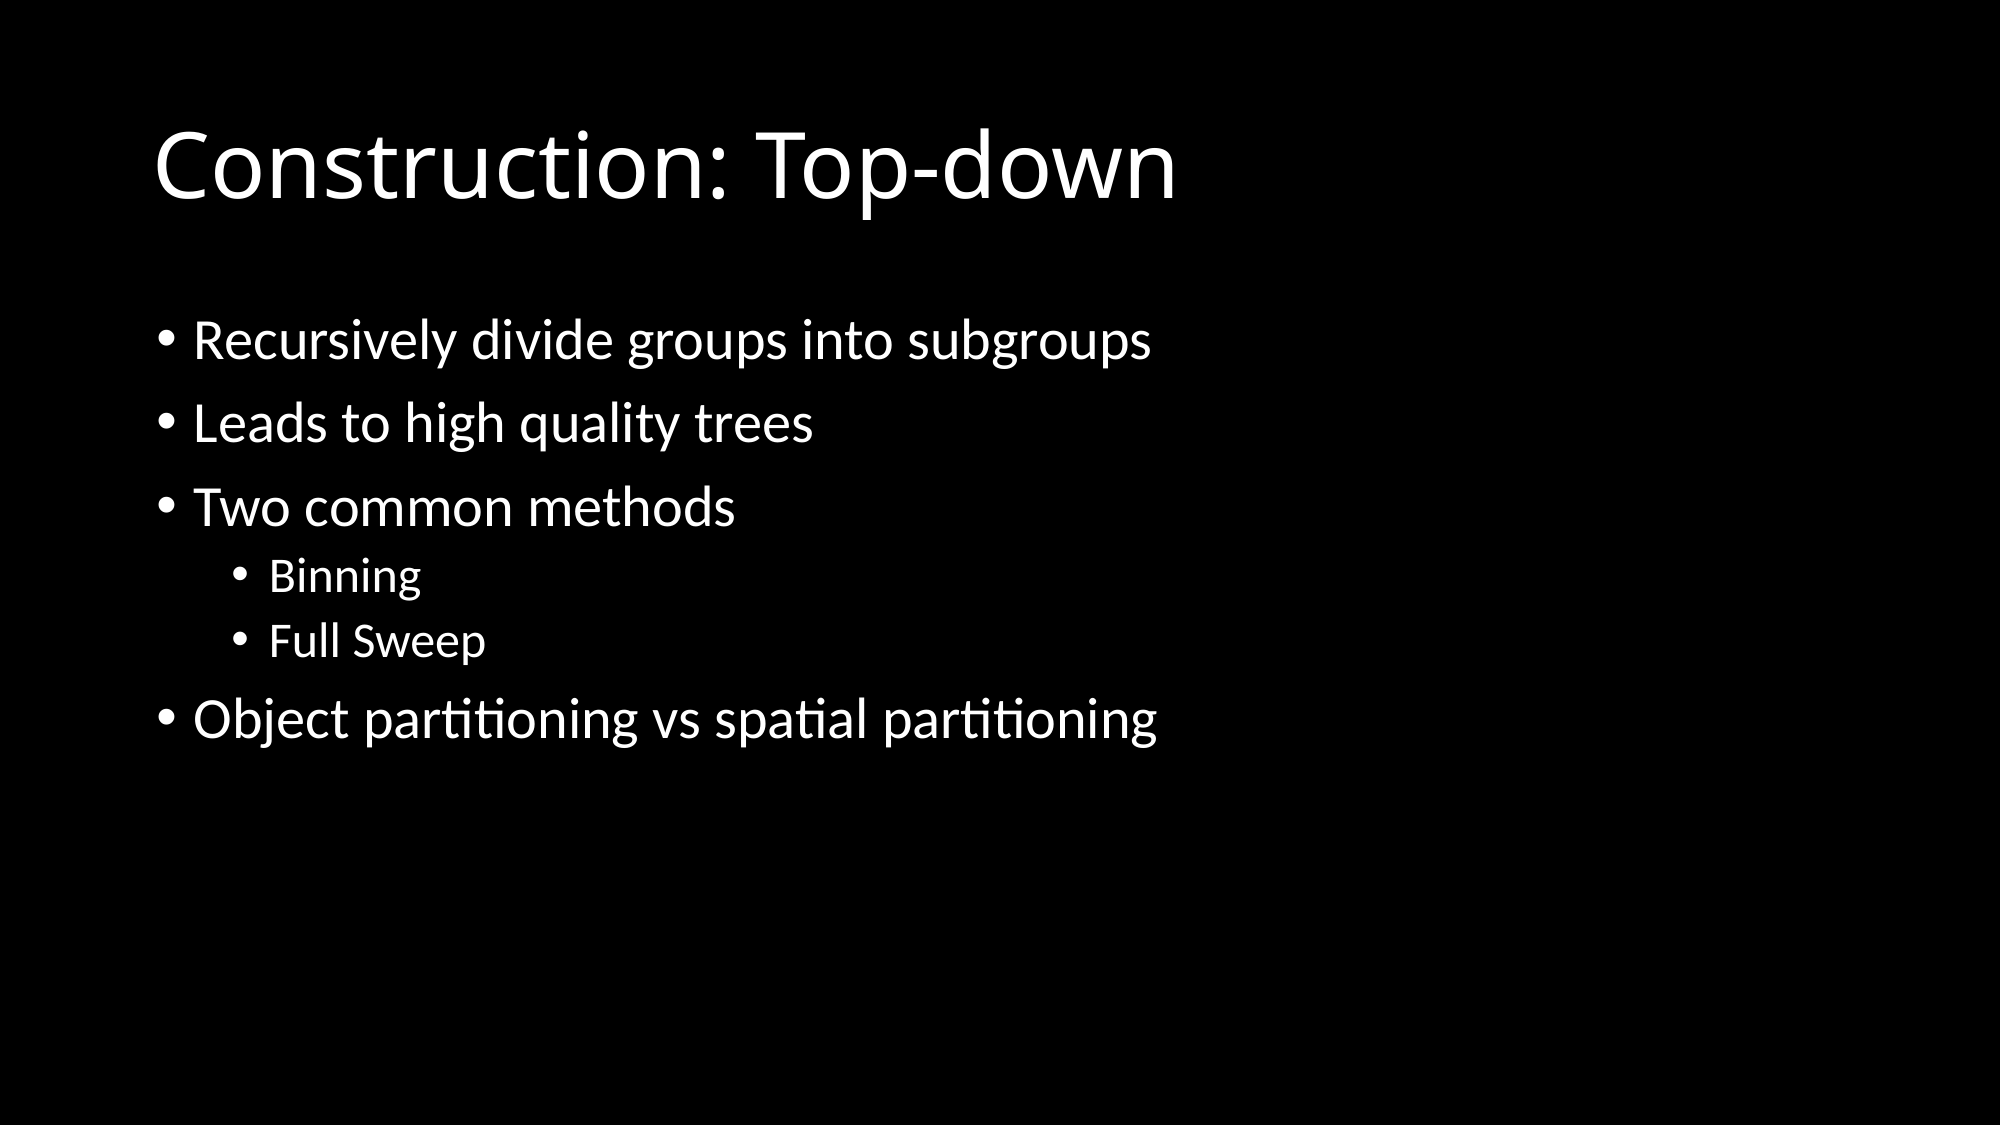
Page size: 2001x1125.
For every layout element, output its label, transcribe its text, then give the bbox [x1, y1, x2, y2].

list Recursively divide groups into subgroups Leads to high quality trees Two common methods Binning Full Sweep Object partitioning vs spatial partitioning [141, 301, 1867, 1016]
title Construction: Top-down [137, 59, 1863, 278]
